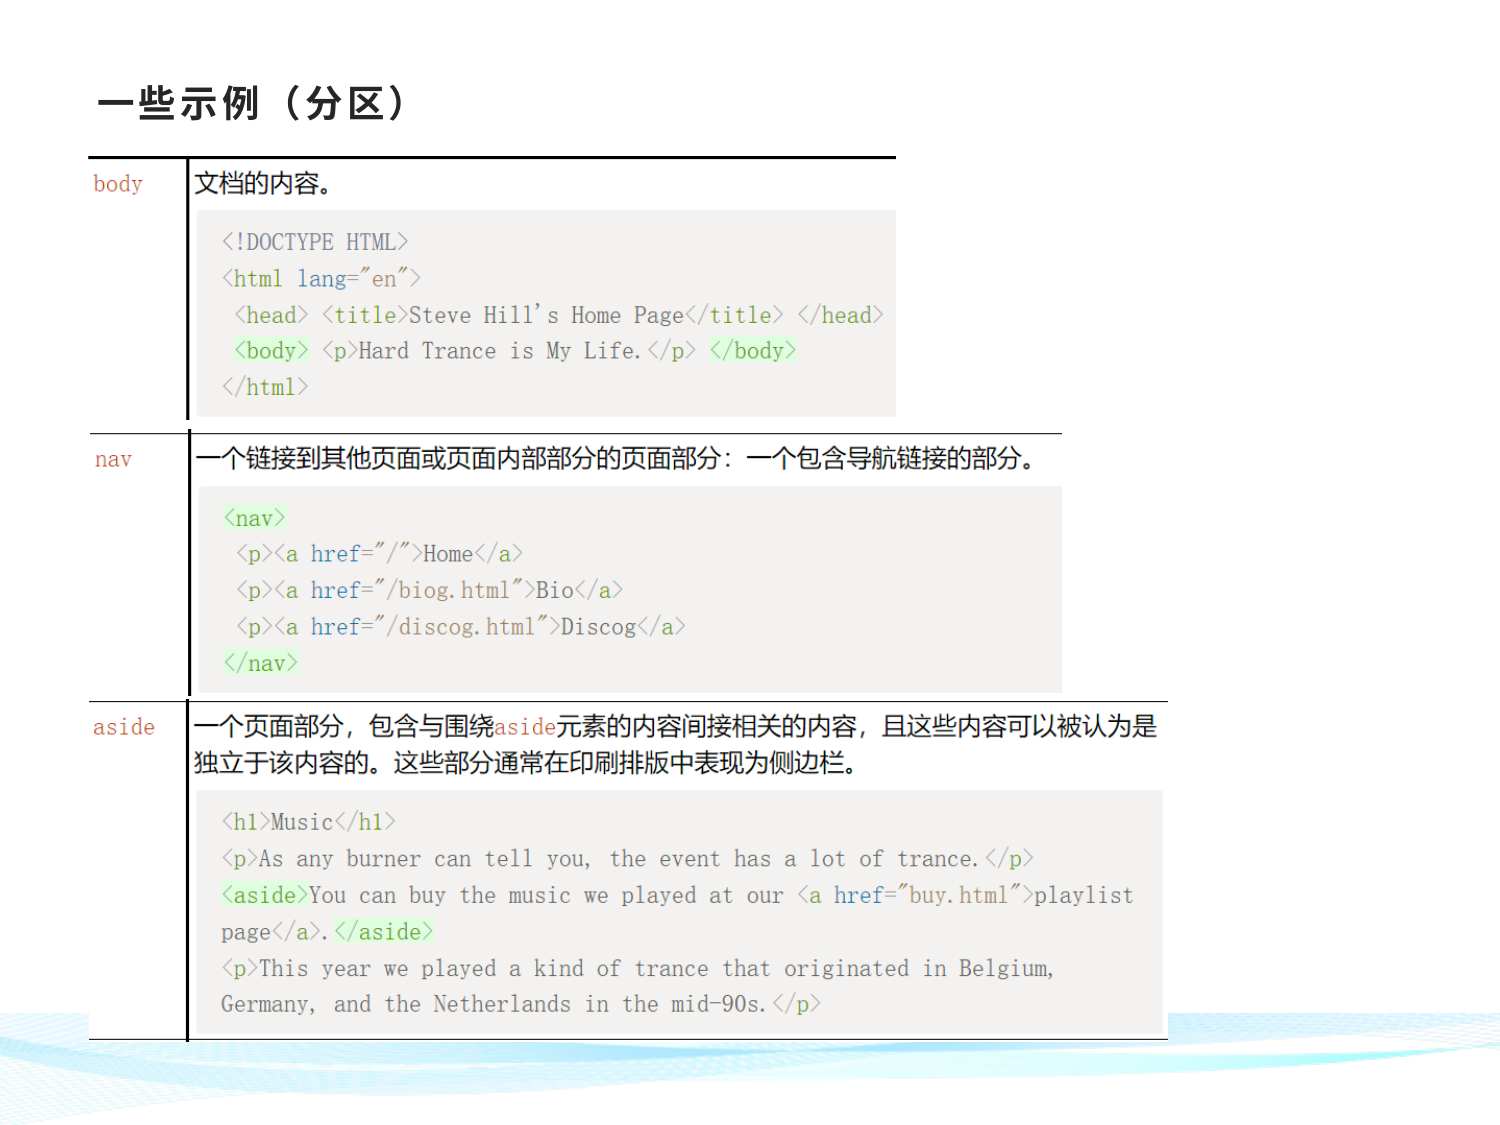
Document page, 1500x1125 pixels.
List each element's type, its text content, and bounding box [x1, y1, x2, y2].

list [89, 429, 1062, 696]
title 一些示例（分区） [82, 72, 1418, 146]
picture [82, 156, 896, 420]
picture [0, 699, 1500, 1125]
